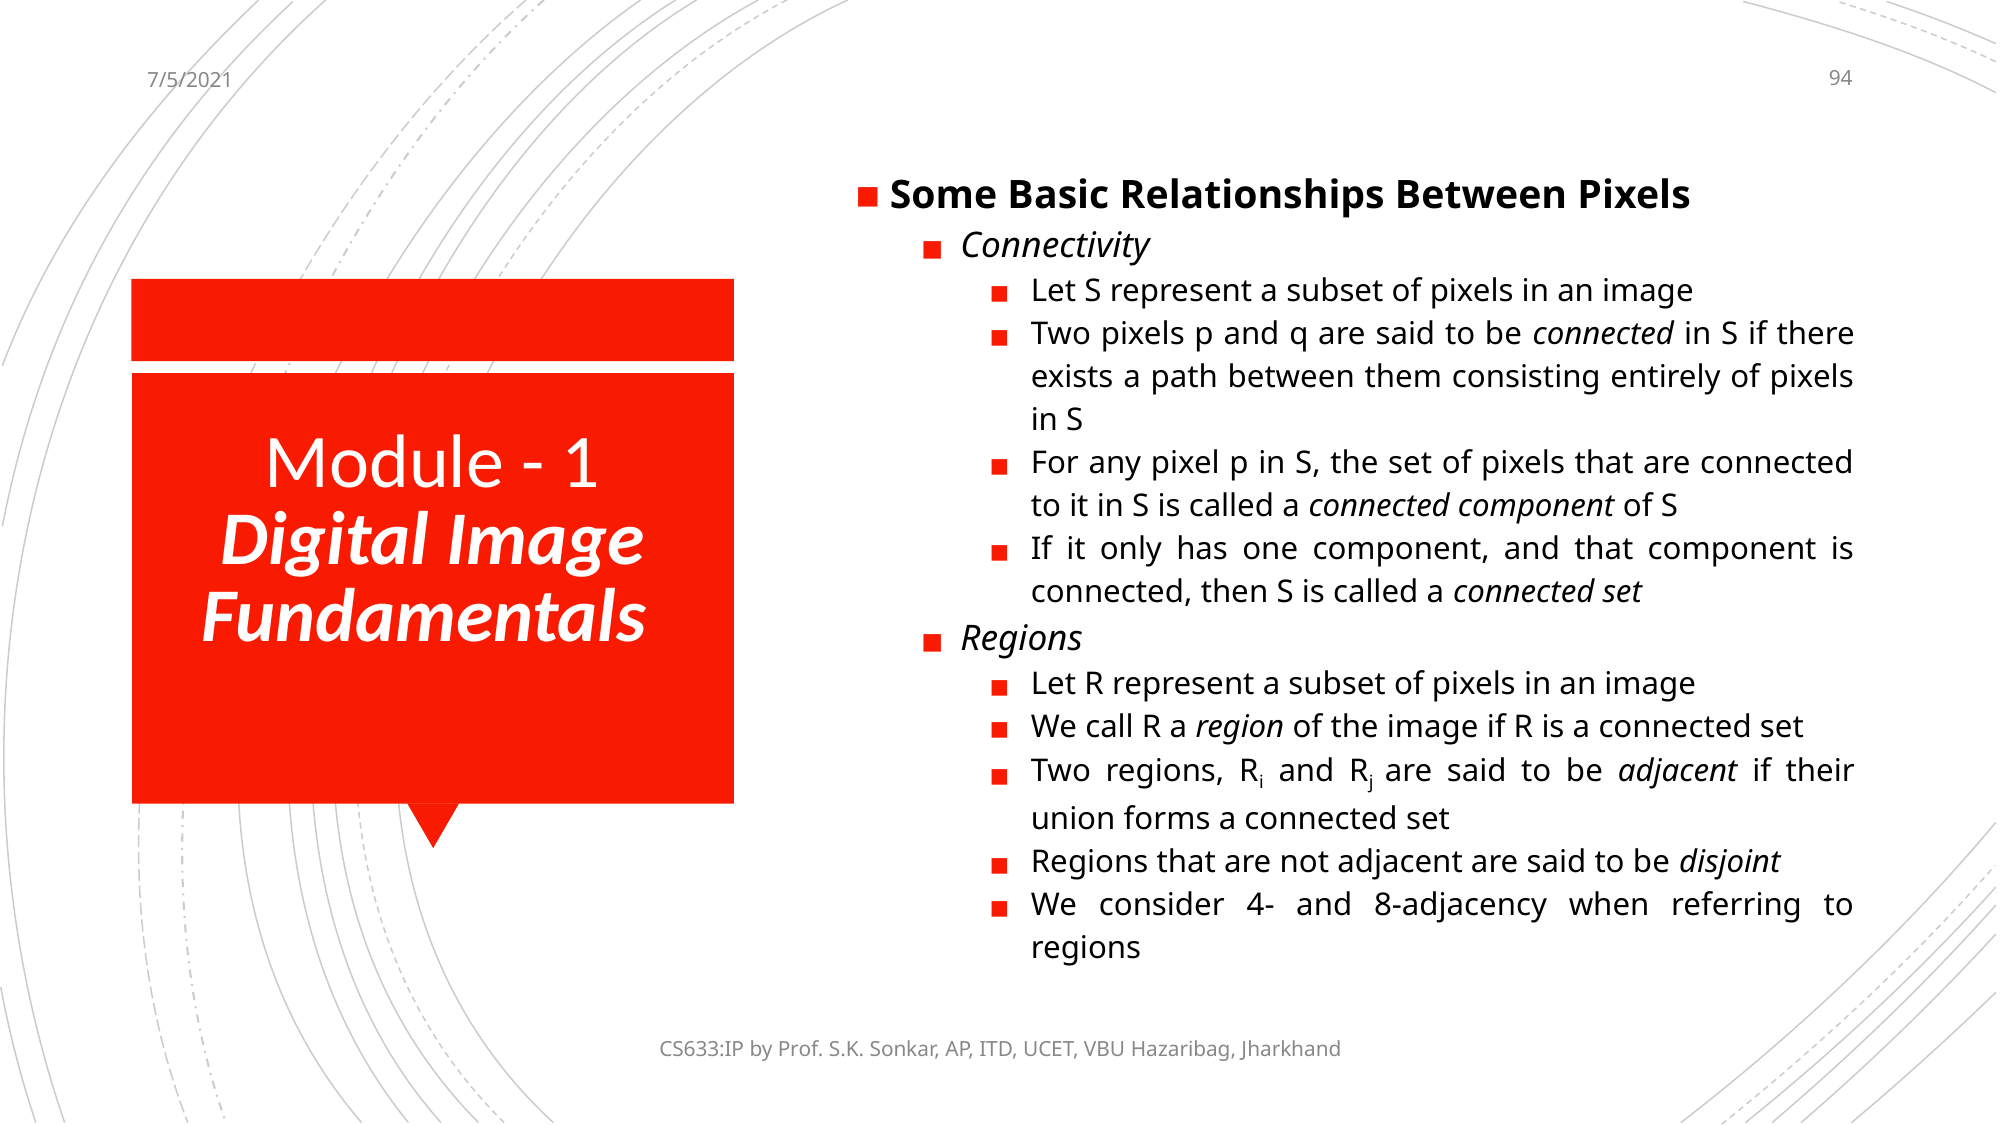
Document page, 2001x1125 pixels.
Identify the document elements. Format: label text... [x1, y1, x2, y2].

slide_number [131, 52, 732, 105]
list Some Basic Relationships Between Pixels Connectivity Let S represent a subset of pixels in an image Two pixels p and q are said to be connected in S if there exists a path between them consisting entirely of pixels in S For any pixel p in S, the set of pixels that are connected to it in S is called a connected component of S If it only has one component, and that component is connected, then S is called a connected set Regions Let R represent a subset of pixels in an image We call R a region of the image if R is a connected set Two regions, Ri and Rj are said to be adjacent if their union forms a connected set Regions that are not adjacent are said to be disjoint We consider 4- and 8-adjacency when referring to regions [839, 131, 1871, 993]
slide_number ‹#› [1717, 52, 1868, 105]
footer CS633:IP by Prof. S.K. Sonkar, AP, ITD, UCET, VBU Hazaribag, Jharkhand [131, 1021, 1869, 1074]
title Module - 1 Digital Image Fundamentals [145, 385, 720, 789]
